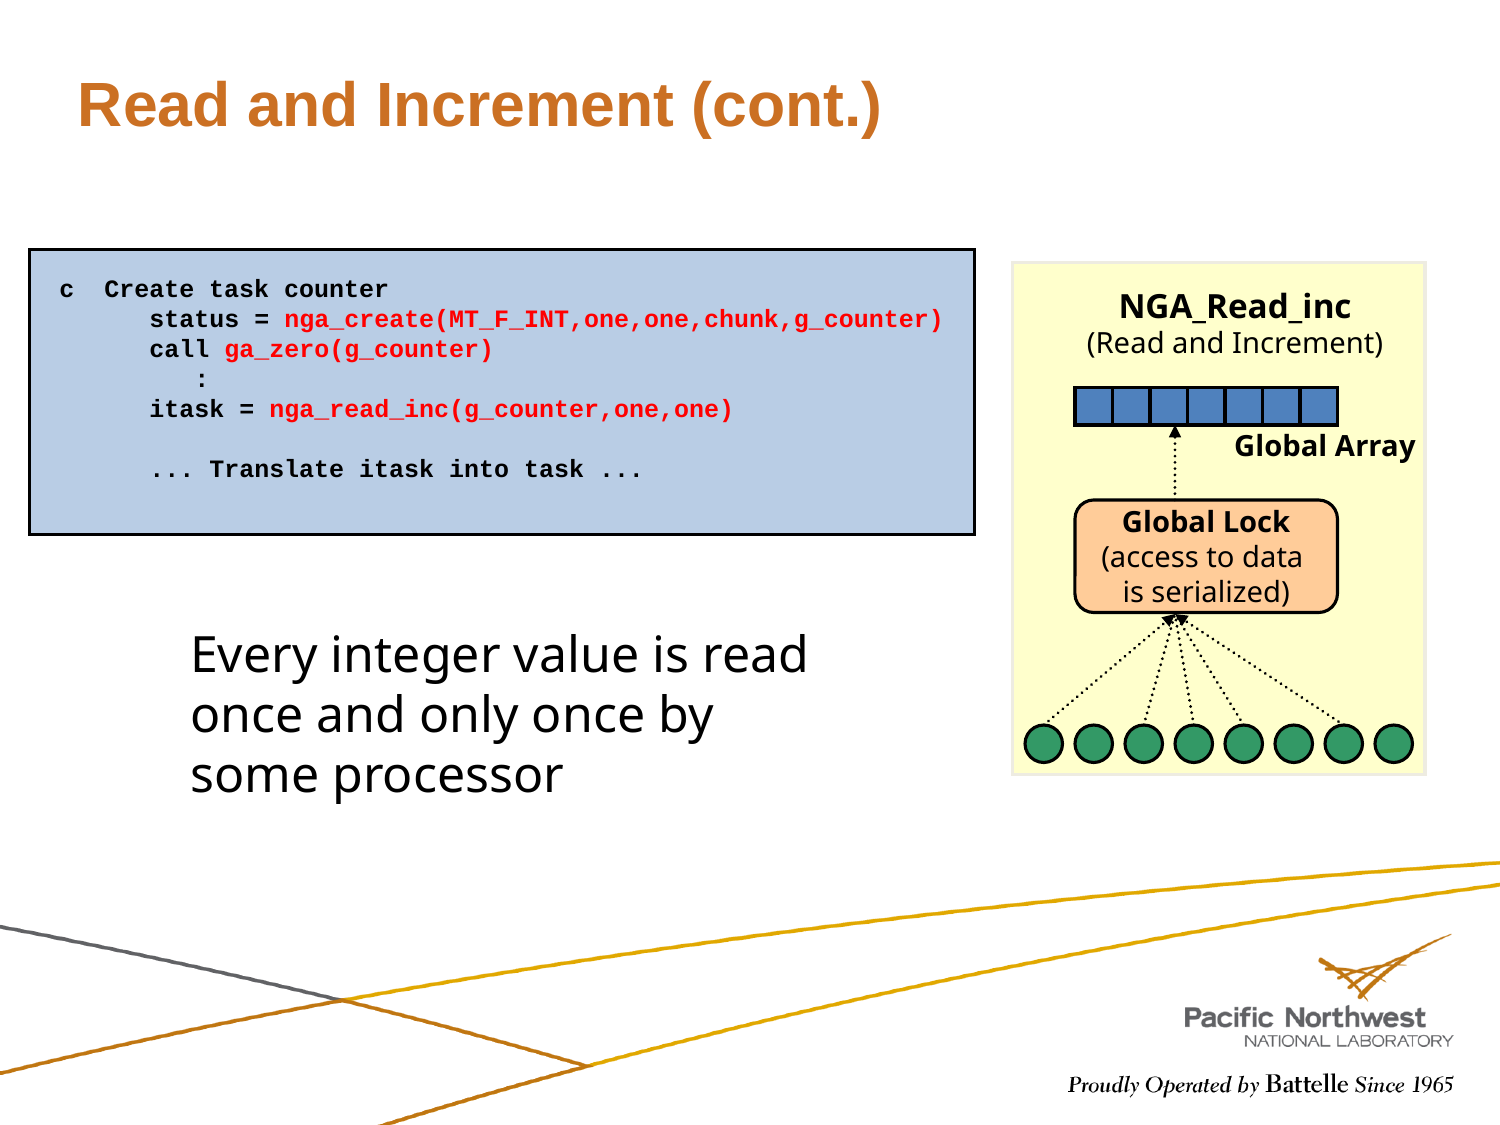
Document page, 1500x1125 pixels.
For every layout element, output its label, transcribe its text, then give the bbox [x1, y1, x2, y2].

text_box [1012, 262, 1451, 776]
text_box Every integer value is read once and only once by some processor [175, 615, 825, 811]
title Read and Increment (cont.) [77, 75, 1424, 238]
text_box c Create task counter status = nga_create(MT_F_INT,one,one,chunk,g_counter) call ga_zero(g_counter) : itask = nga_read_inc(g_counter,one,one) ... Translate itask into task ... [29, 249, 975, 535]
picture [0, 843, 1500, 1125]
